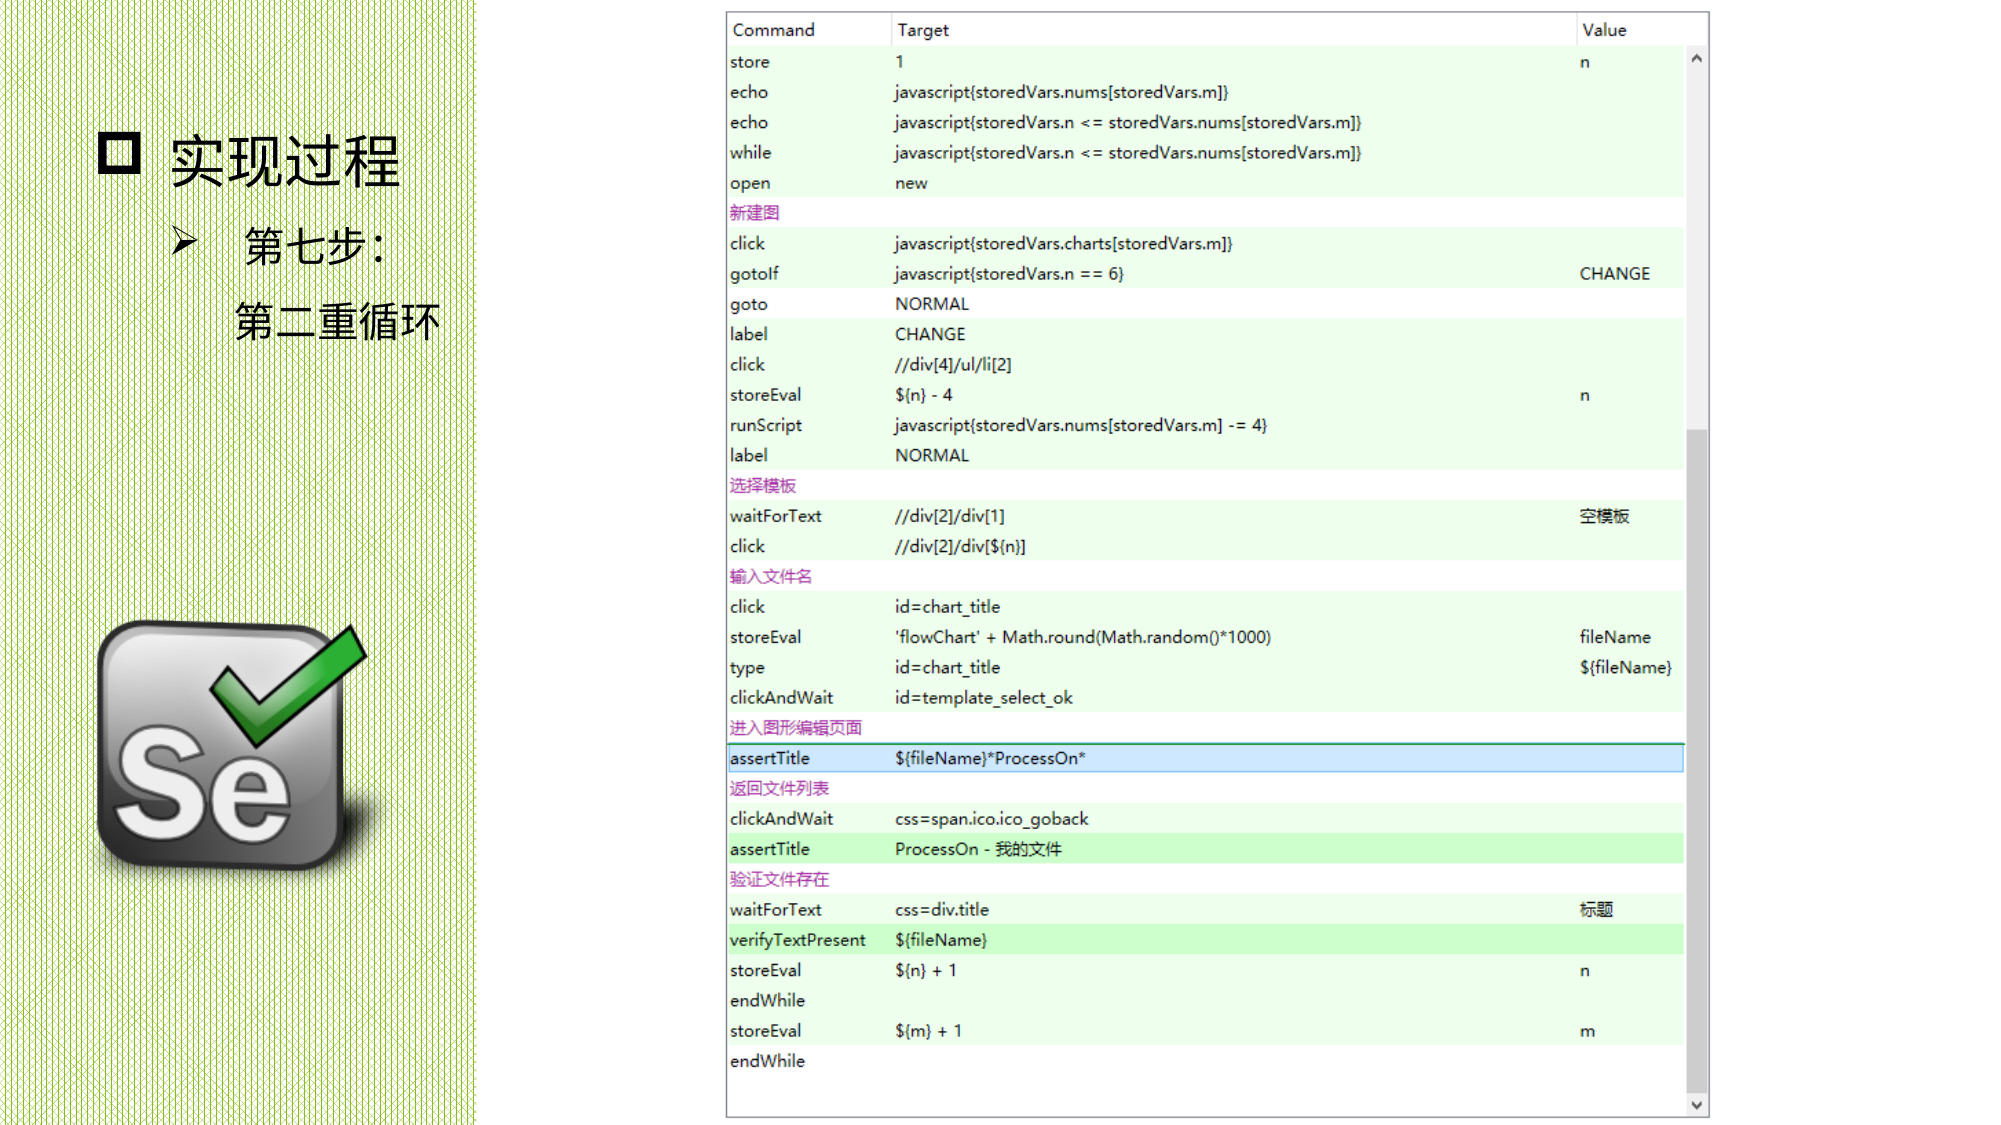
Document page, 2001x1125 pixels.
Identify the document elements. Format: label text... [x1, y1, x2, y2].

text_box [0, 0, 477, 1125]
picture [78, 605, 398, 895]
picture [715, 0, 1717, 1125]
text_box 实现过程 第七步： 第二重循环 [78, 83, 638, 353]
